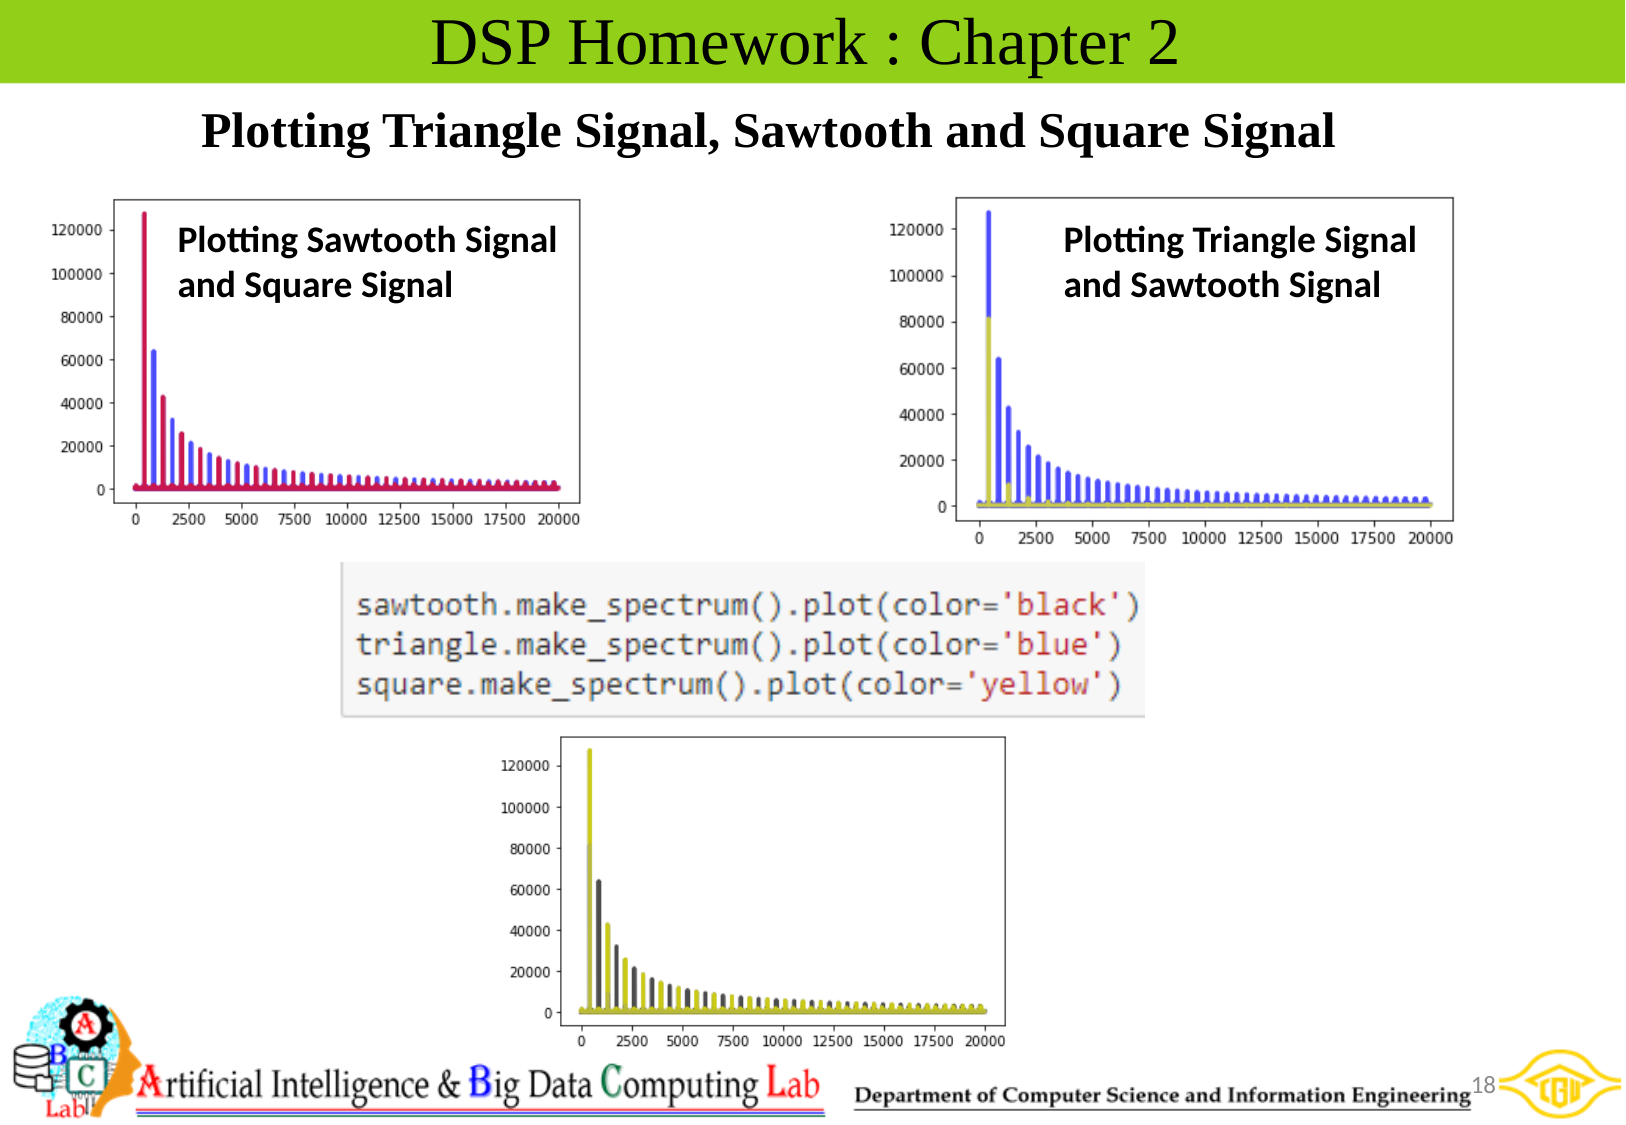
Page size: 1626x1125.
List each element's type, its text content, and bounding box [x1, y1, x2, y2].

picture [0, 0, 1626, 1125]
text_box Plotting Triangle Signal, Sawtooth and Square Signal [186, 89, 1368, 165]
slide_number 18 [1436, 1053, 1512, 1114]
title DSP Homework : Chapter 2 [75, 0, 1538, 75]
